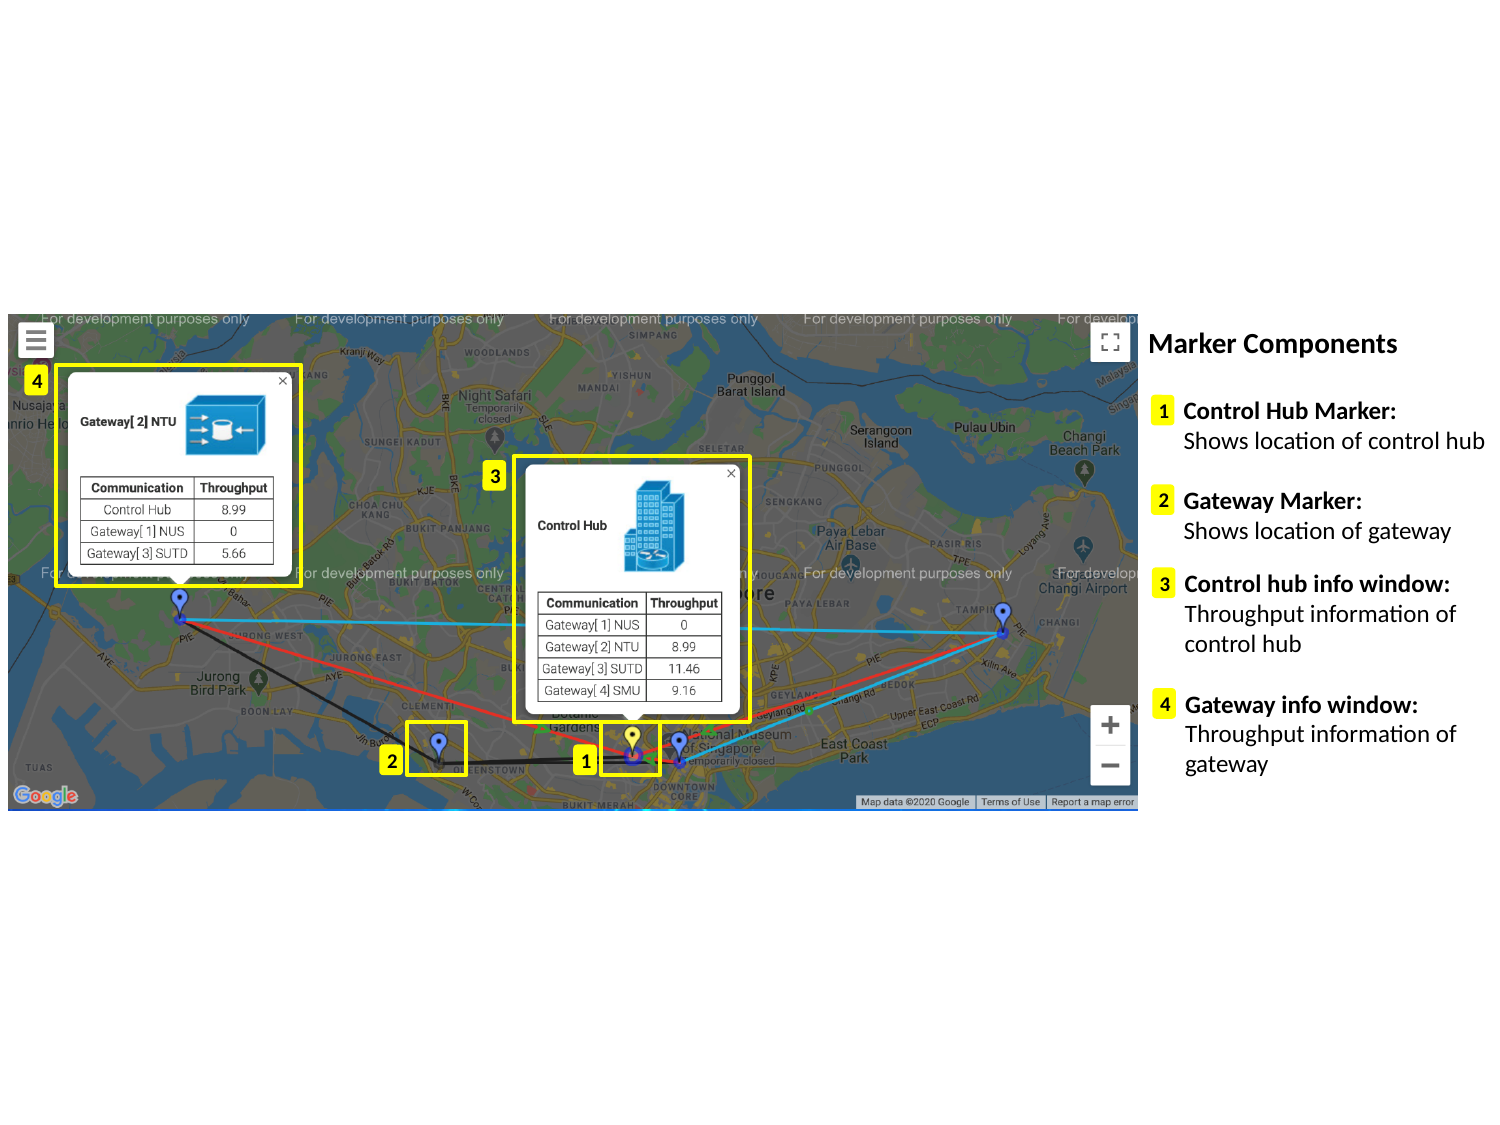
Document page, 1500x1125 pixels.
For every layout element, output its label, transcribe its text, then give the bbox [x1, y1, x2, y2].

text_box Gateway Marker: Shows location of gateway [1168, 476, 1500, 552]
text_box 4 [1150, 685, 1170, 721]
picture [8, 314, 1139, 811]
text_box 2 [1148, 482, 1168, 518]
text_box Gateway info window: Throughput information of gateway [1170, 680, 1500, 786]
text_box Control hub info window: Throughput information of control hub [1169, 560, 1500, 665]
text_box 3 [1149, 565, 1169, 601]
text_box Marker Components [1142, 316, 1494, 367]
text_box 1 [1148, 392, 1168, 428]
text_box Control Hub Marker: Shows location of control hub [1168, 387, 1500, 462]
